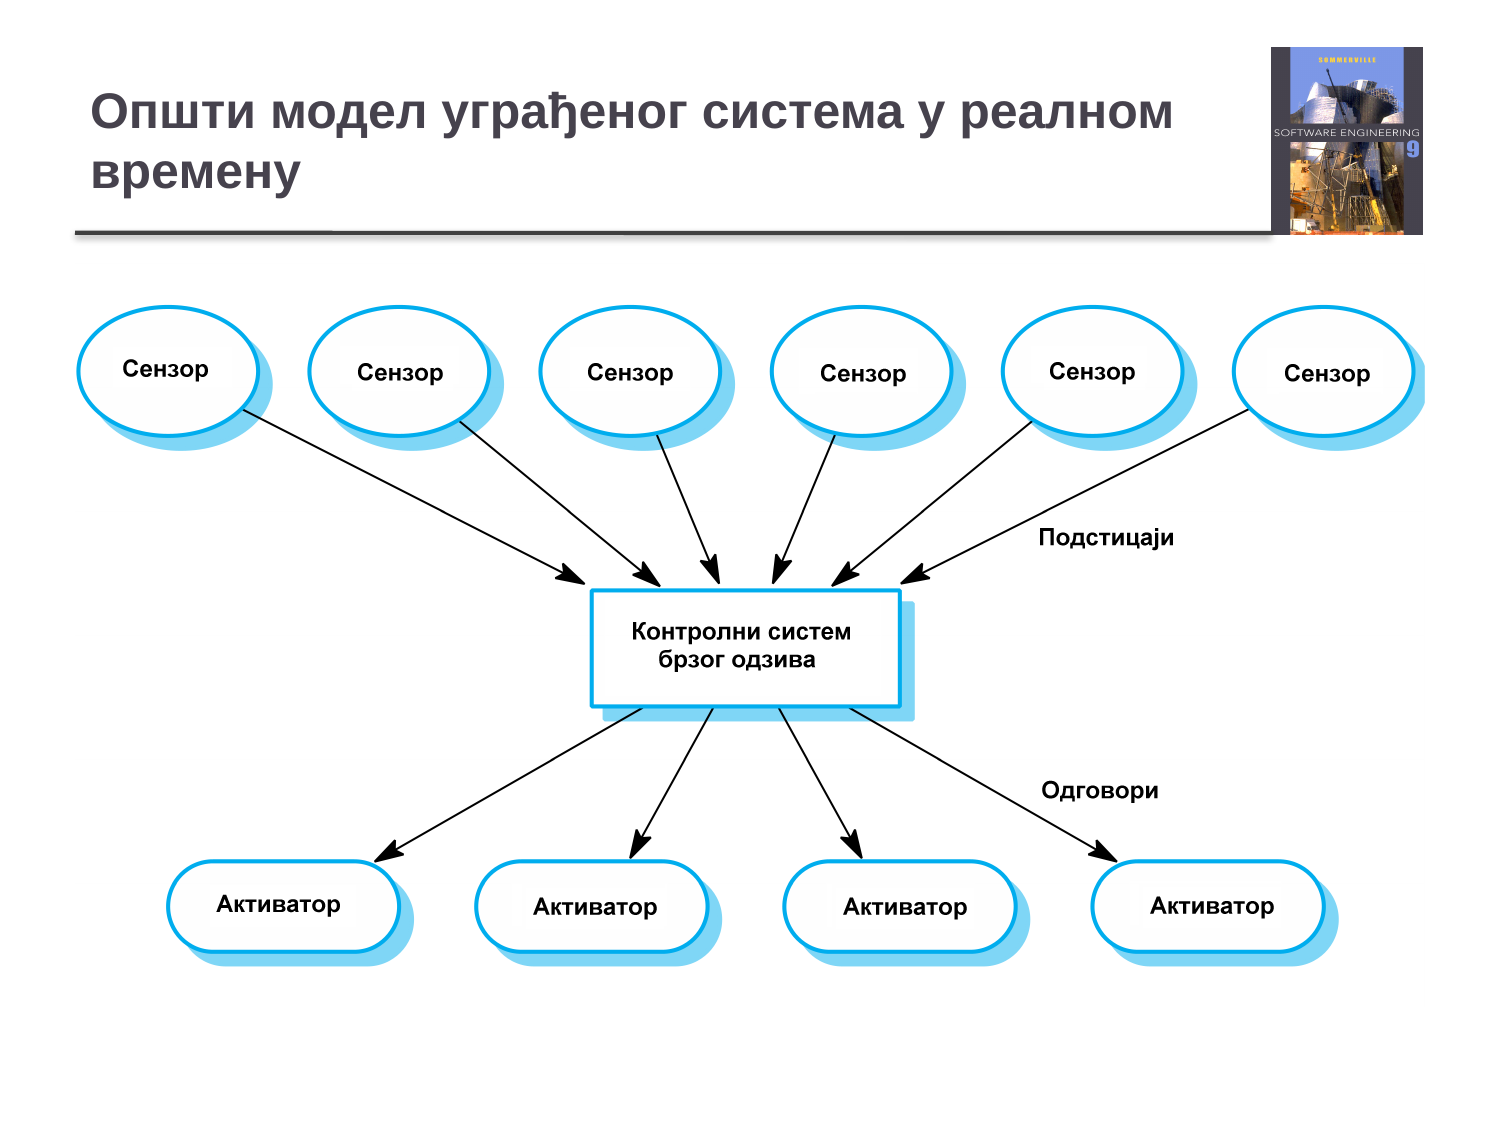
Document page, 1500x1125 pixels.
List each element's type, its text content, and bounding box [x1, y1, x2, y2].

picture [1272, 47, 1423, 235]
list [74, 263, 1426, 1007]
title Општи модел уграђеног система у реалном времену [74, 44, 1272, 233]
